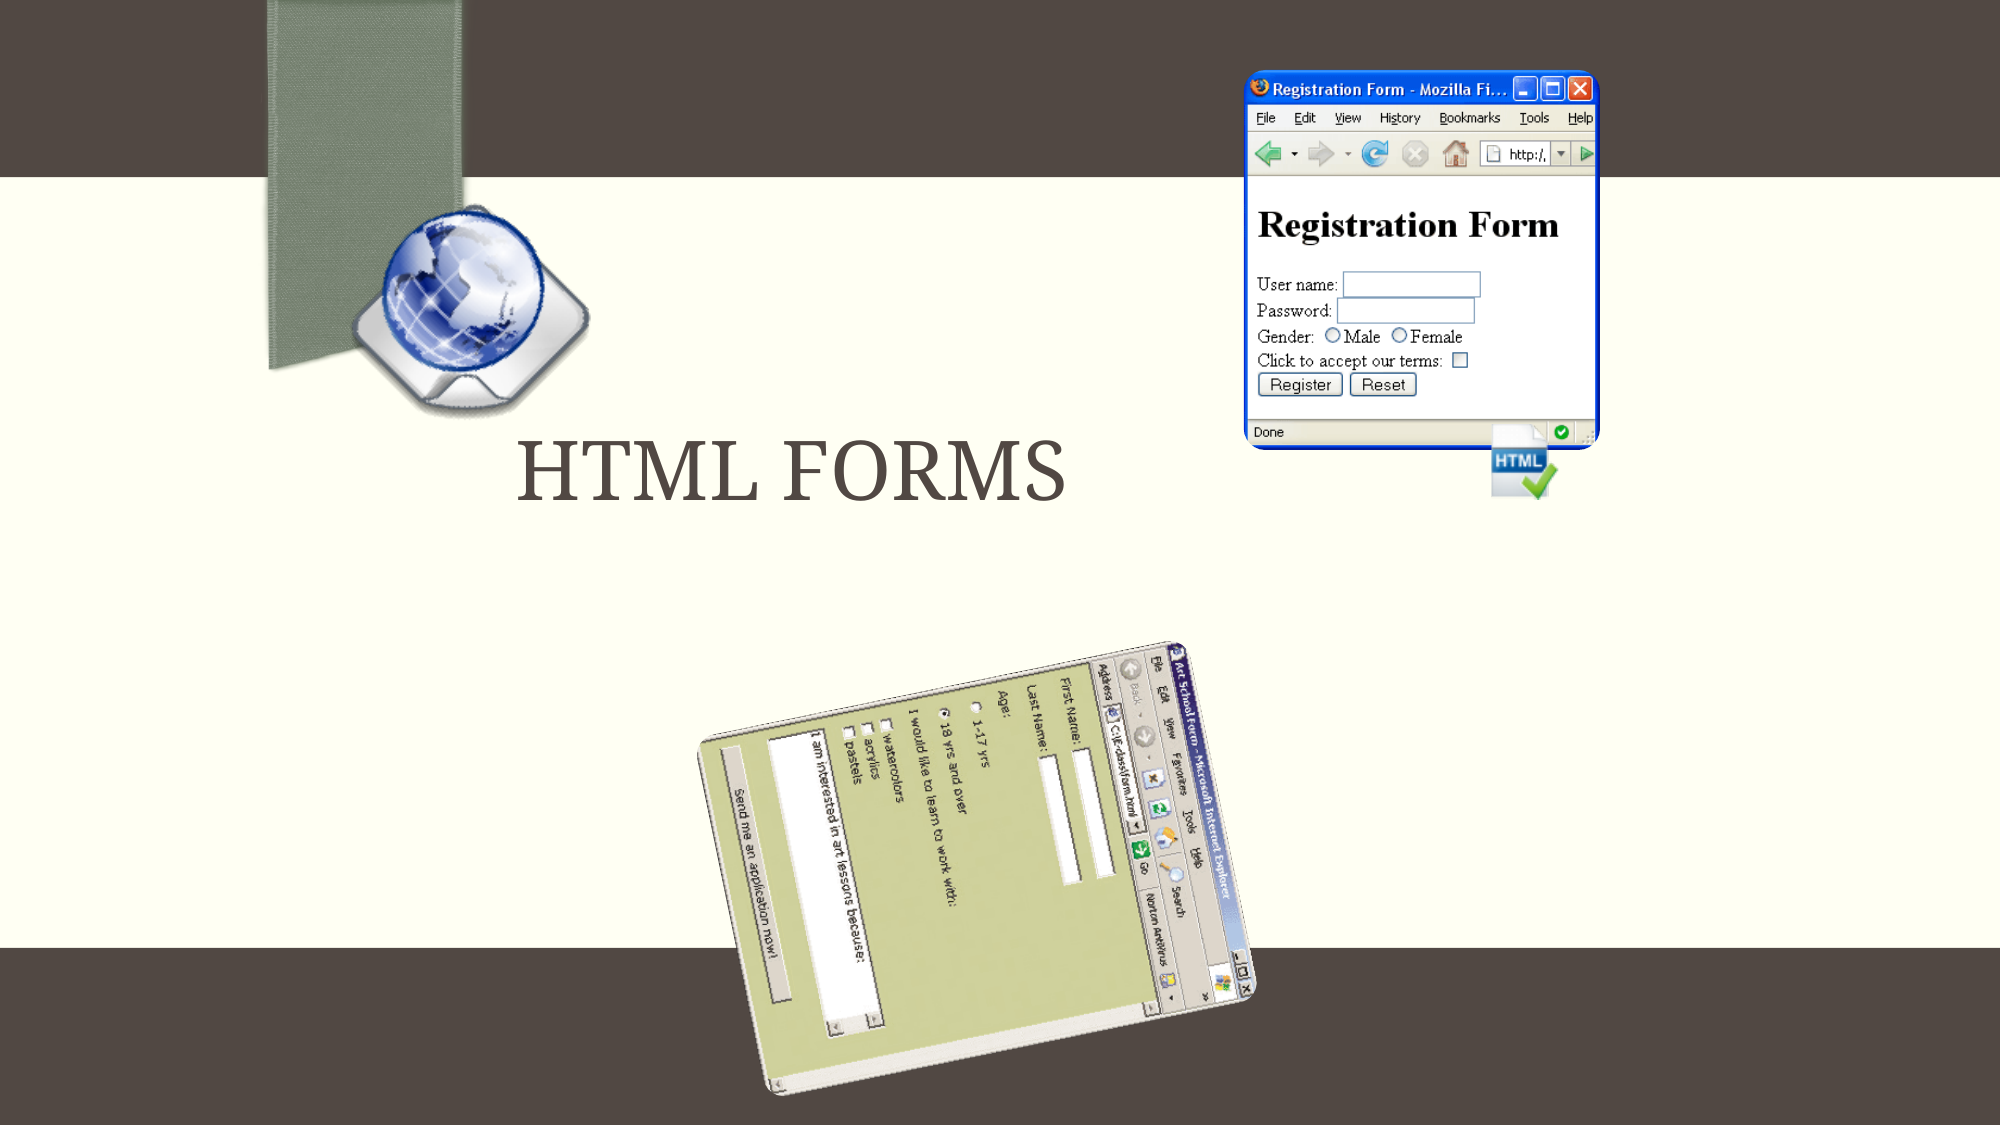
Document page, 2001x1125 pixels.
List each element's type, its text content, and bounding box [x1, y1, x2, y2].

picture [1243, 69, 1601, 500]
picture [324, 175, 608, 458]
title HTML Forms [515, 421, 1461, 526]
picture [697, 616, 1257, 1121]
